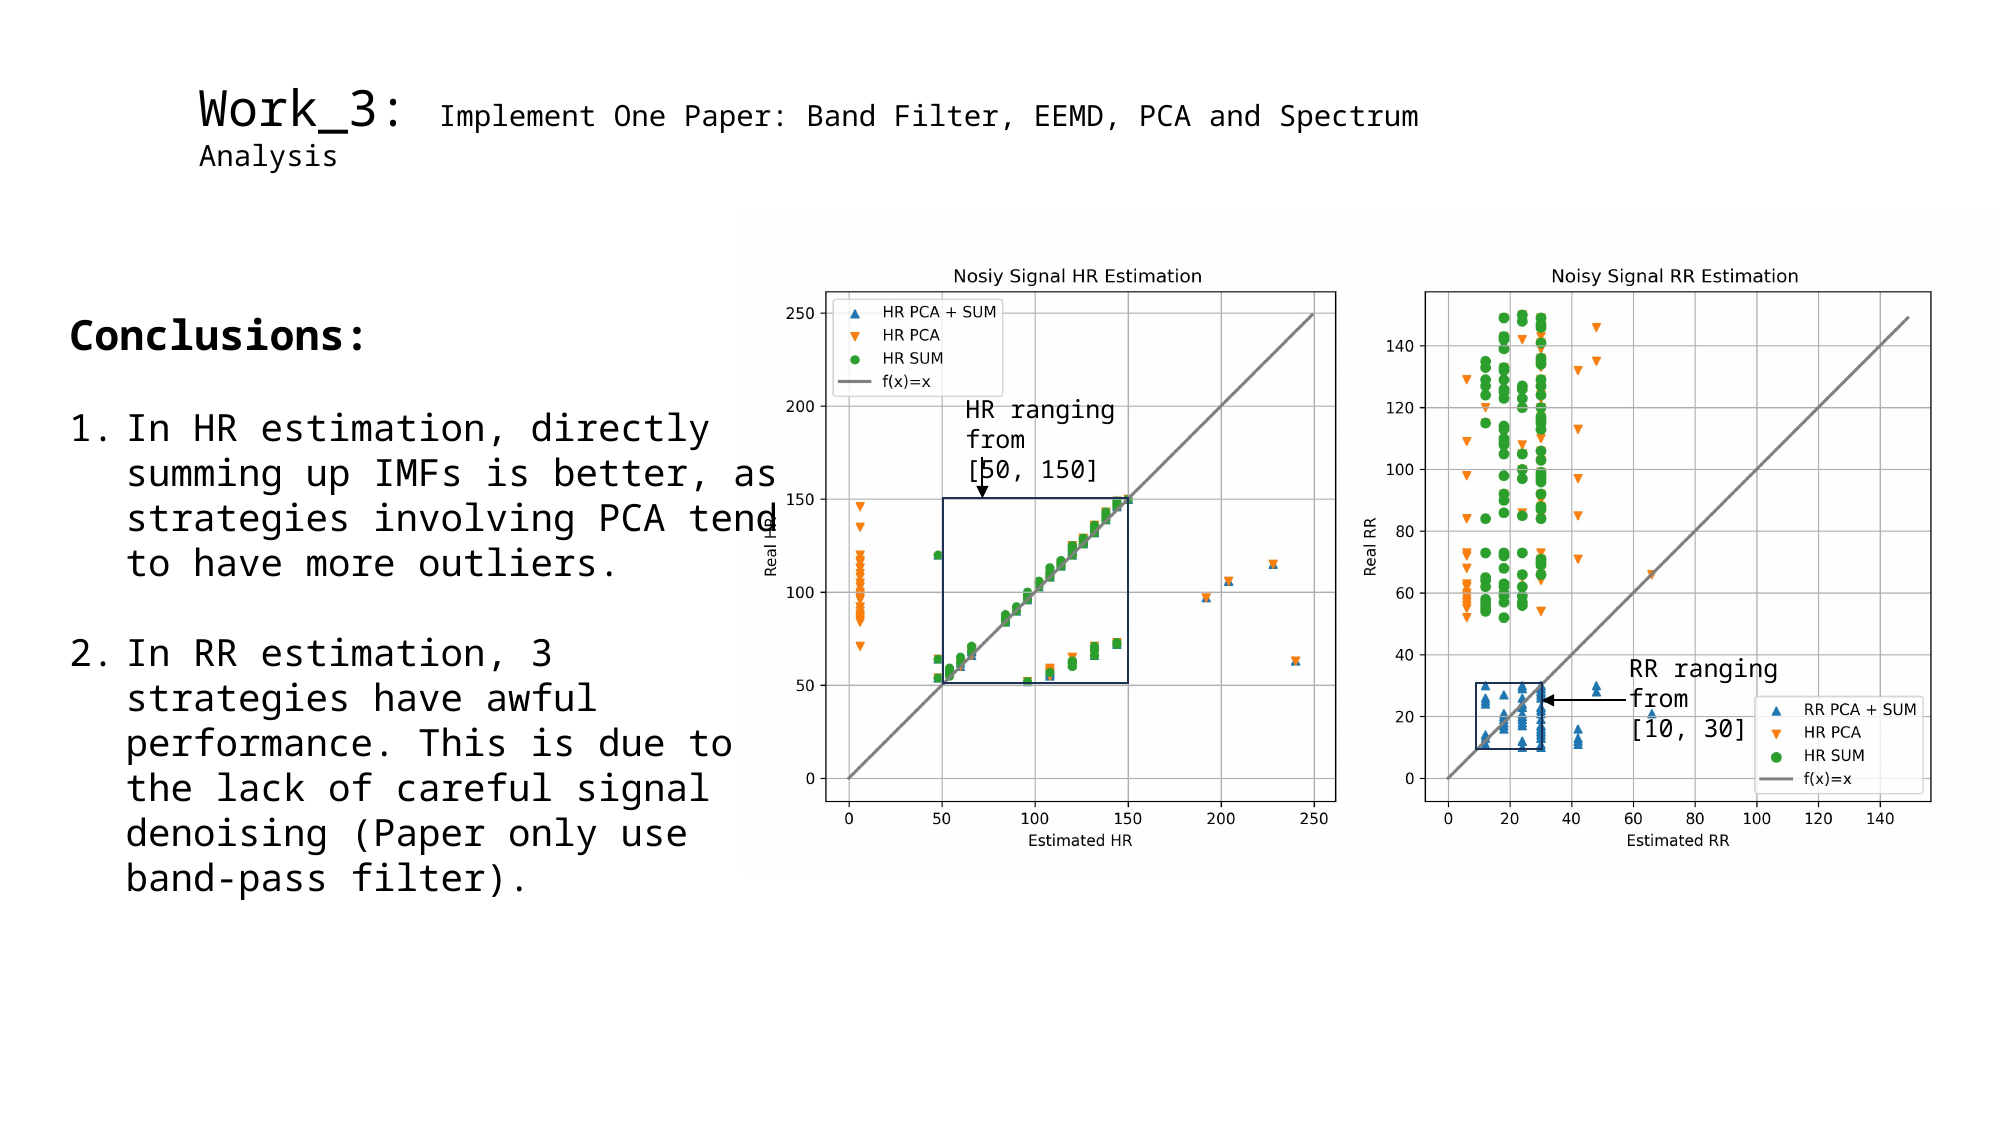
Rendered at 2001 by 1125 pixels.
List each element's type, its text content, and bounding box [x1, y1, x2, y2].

picture [741, 212, 2000, 874]
text_box Work_3: Implement One Paper: Band Filter, EEMD, PCA and Spectrum Analysis [184, 69, 1523, 180]
text_box Conclusions: In HR estimation, directly summing up IMFs is better, as strategies involving PCA tend to have more outliers. In RR estimation, 3 strategies have awful performance. This is due to the lack of careful signal denoising (Paper only use band-pass filter). [54, 301, 798, 907]
